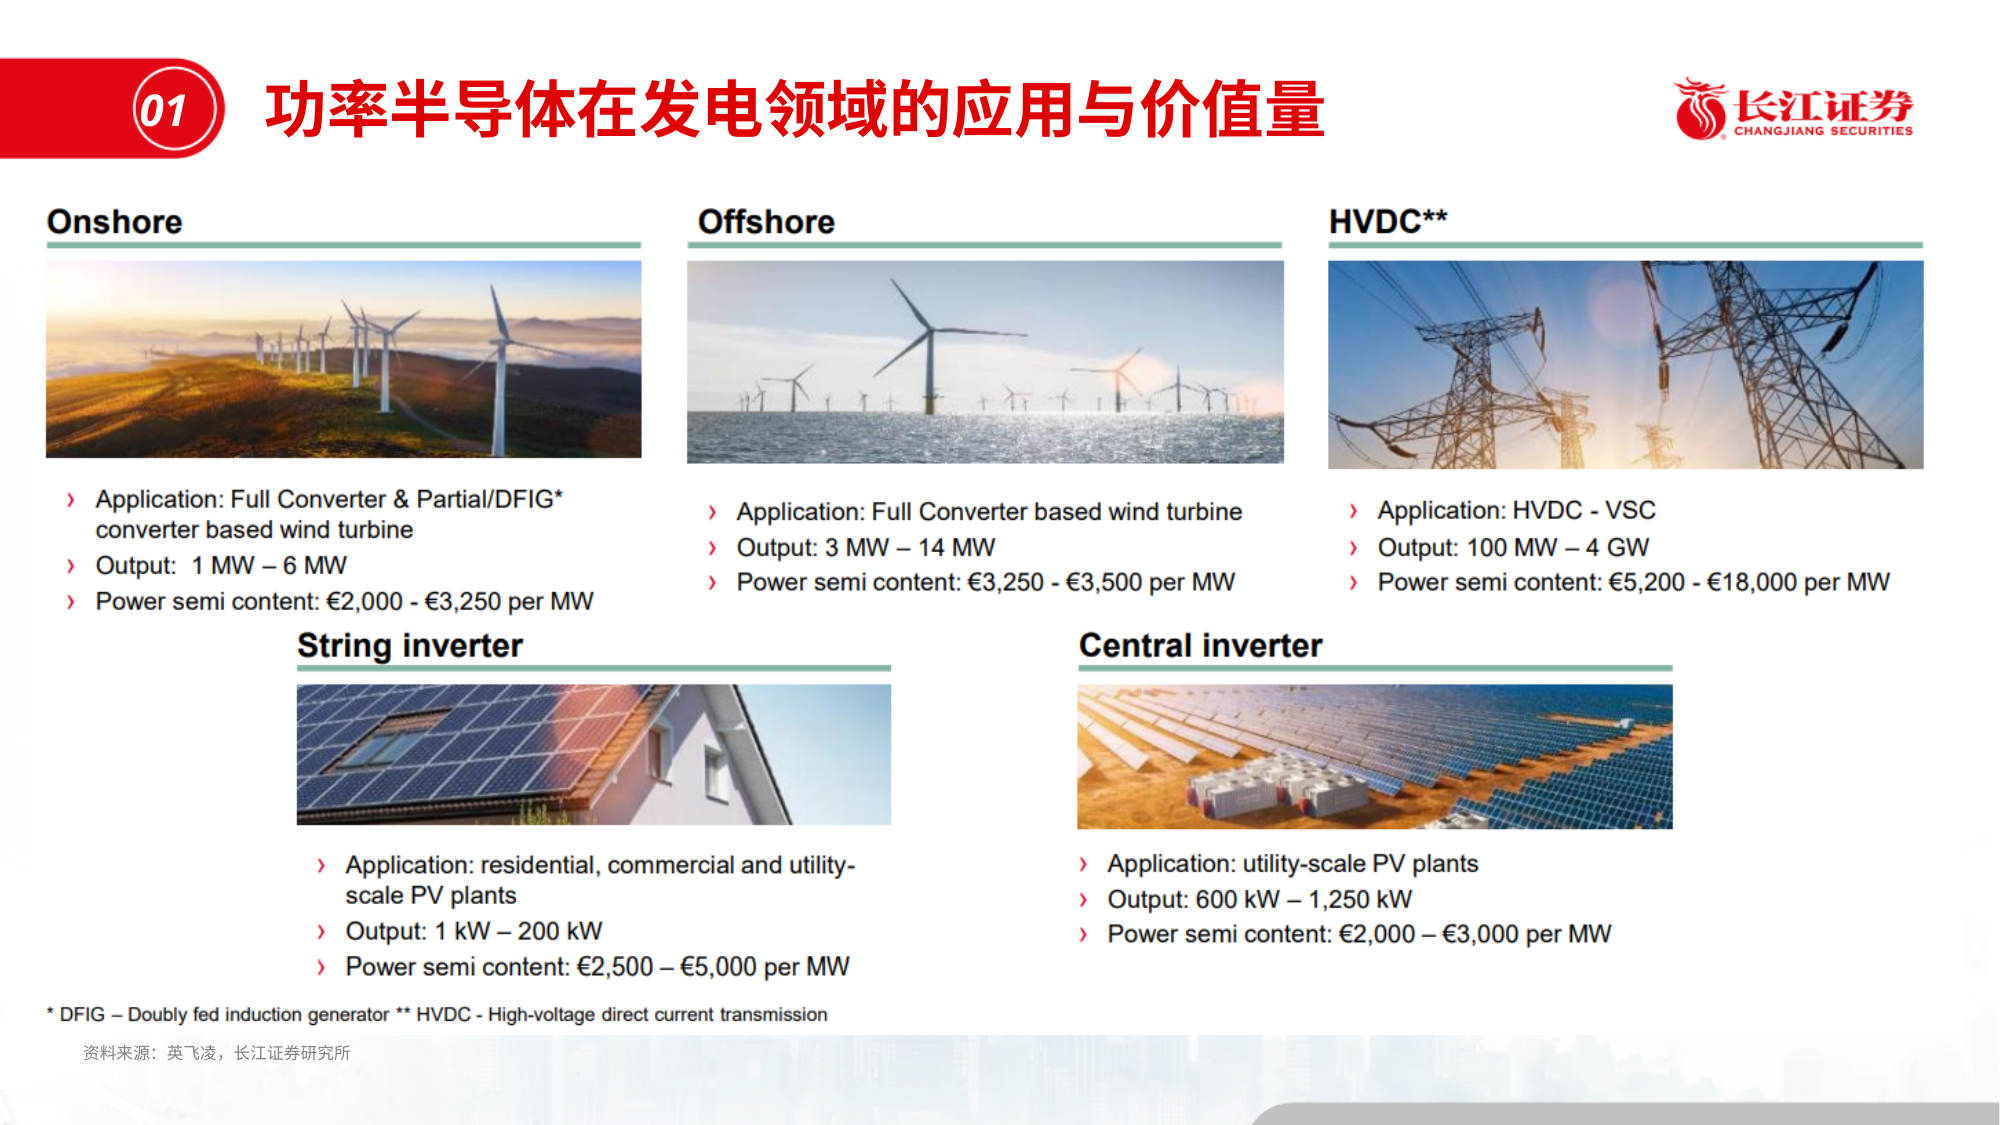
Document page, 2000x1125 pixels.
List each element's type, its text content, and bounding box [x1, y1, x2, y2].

picture [0, 0, 2000, 1125]
text_box 01 [124, 75, 213, 143]
text_box 资料来源：英飞凌，长江证券研究所 [67, 1035, 368, 1071]
text_box 功率半导体在发电领域的应用与价值量 [249, 62, 1461, 153]
